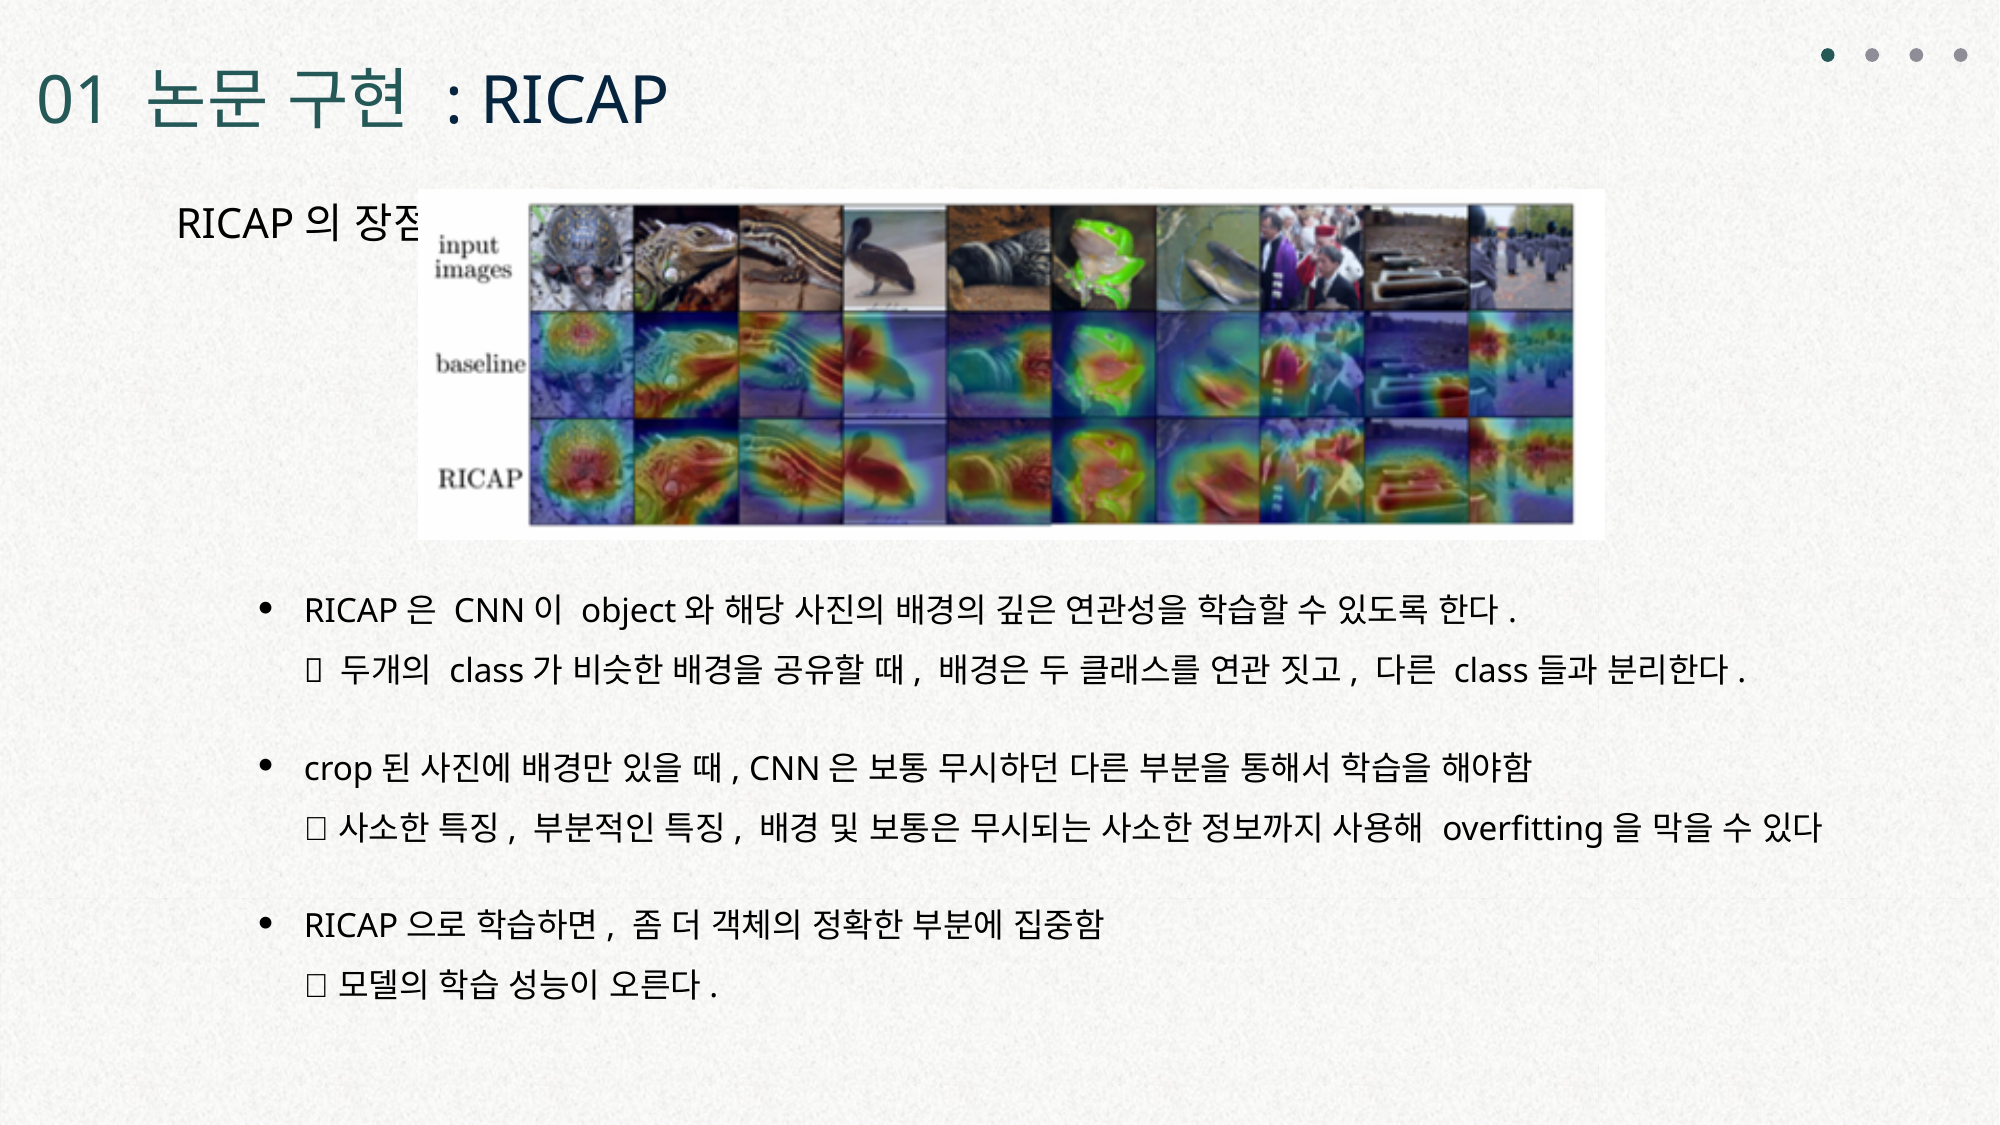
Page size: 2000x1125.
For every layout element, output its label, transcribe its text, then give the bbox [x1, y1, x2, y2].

text_box [1821, 48, 1835, 62]
text_box 01 논문 구현 : RICAP [21, 49, 703, 145]
text_box [1865, 48, 1880, 62]
text_box RICAP은 CNN이 object와 해당 사진의 배경의 깊은 연관성을 학습할 수 있도록 한다.  두개의 class가 비슷한 배경을 공유할 때, 배경은 두 클래스를 연관 짓고, 다른 class들과 분리한다. crop된 사진에 배경만 있을 때, CNN은 보통 무시하던 다른 부분을 통해서 학습을 해야함  사소한 특징, 부분적인 특징, 배경 및 보통은 무시되는 사소한 정보까지 사용해 overfitting을 막을 수 있다 RICAP으로 학습하면, 좀 더 객체의 정확한 부분에 집중함  모델의 학습 성능이 오른다. [242, 562, 1910, 1012]
text_box [1953, 48, 1968, 62]
text_box RICAP의 장점 [160, 189, 414, 380]
text_box [1909, 48, 1924, 62]
picture [0, 0, 2000, 1125]
